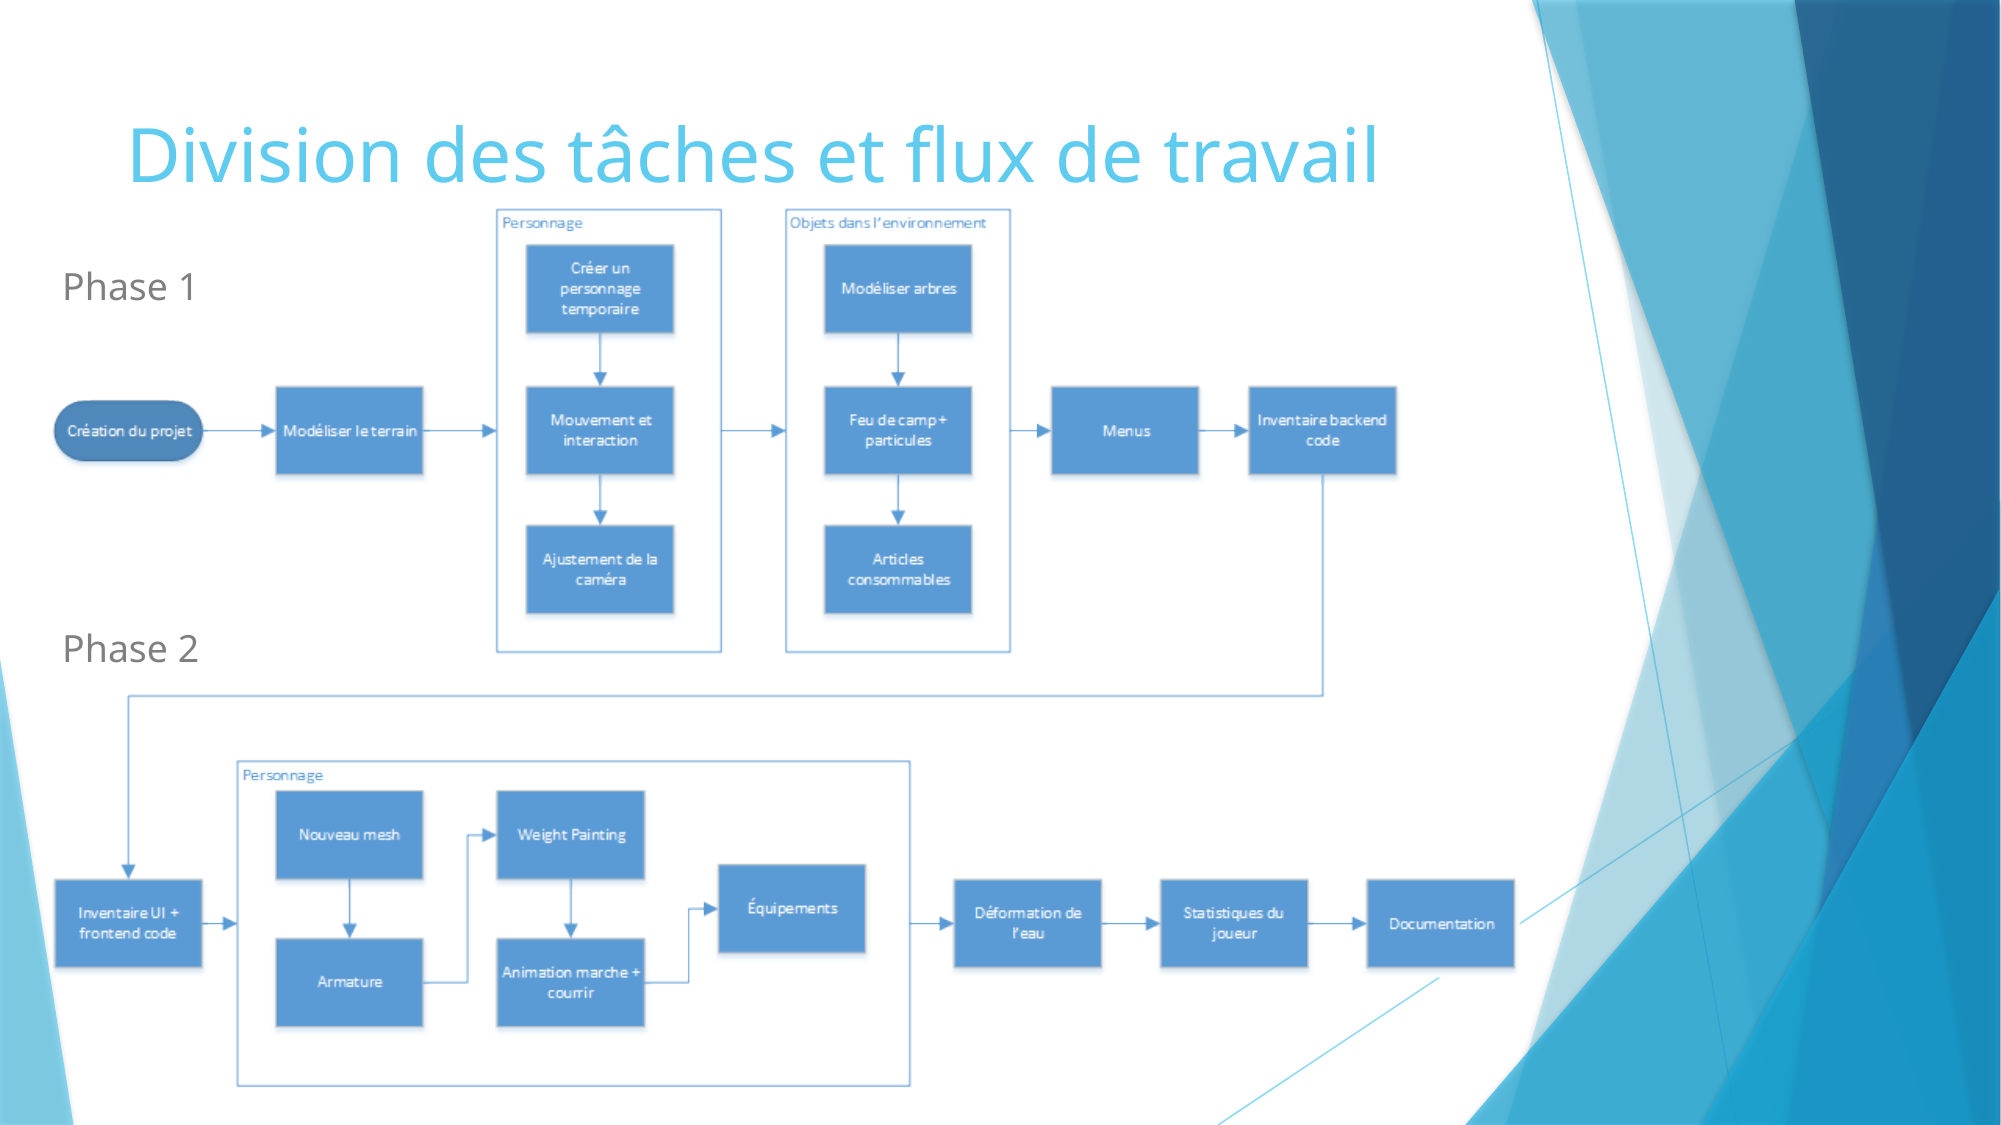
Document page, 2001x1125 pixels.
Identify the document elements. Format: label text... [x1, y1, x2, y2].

title Division des tâches et flux de travail [111, 99, 1522, 207]
picture [46, 207, 1525, 1089]
